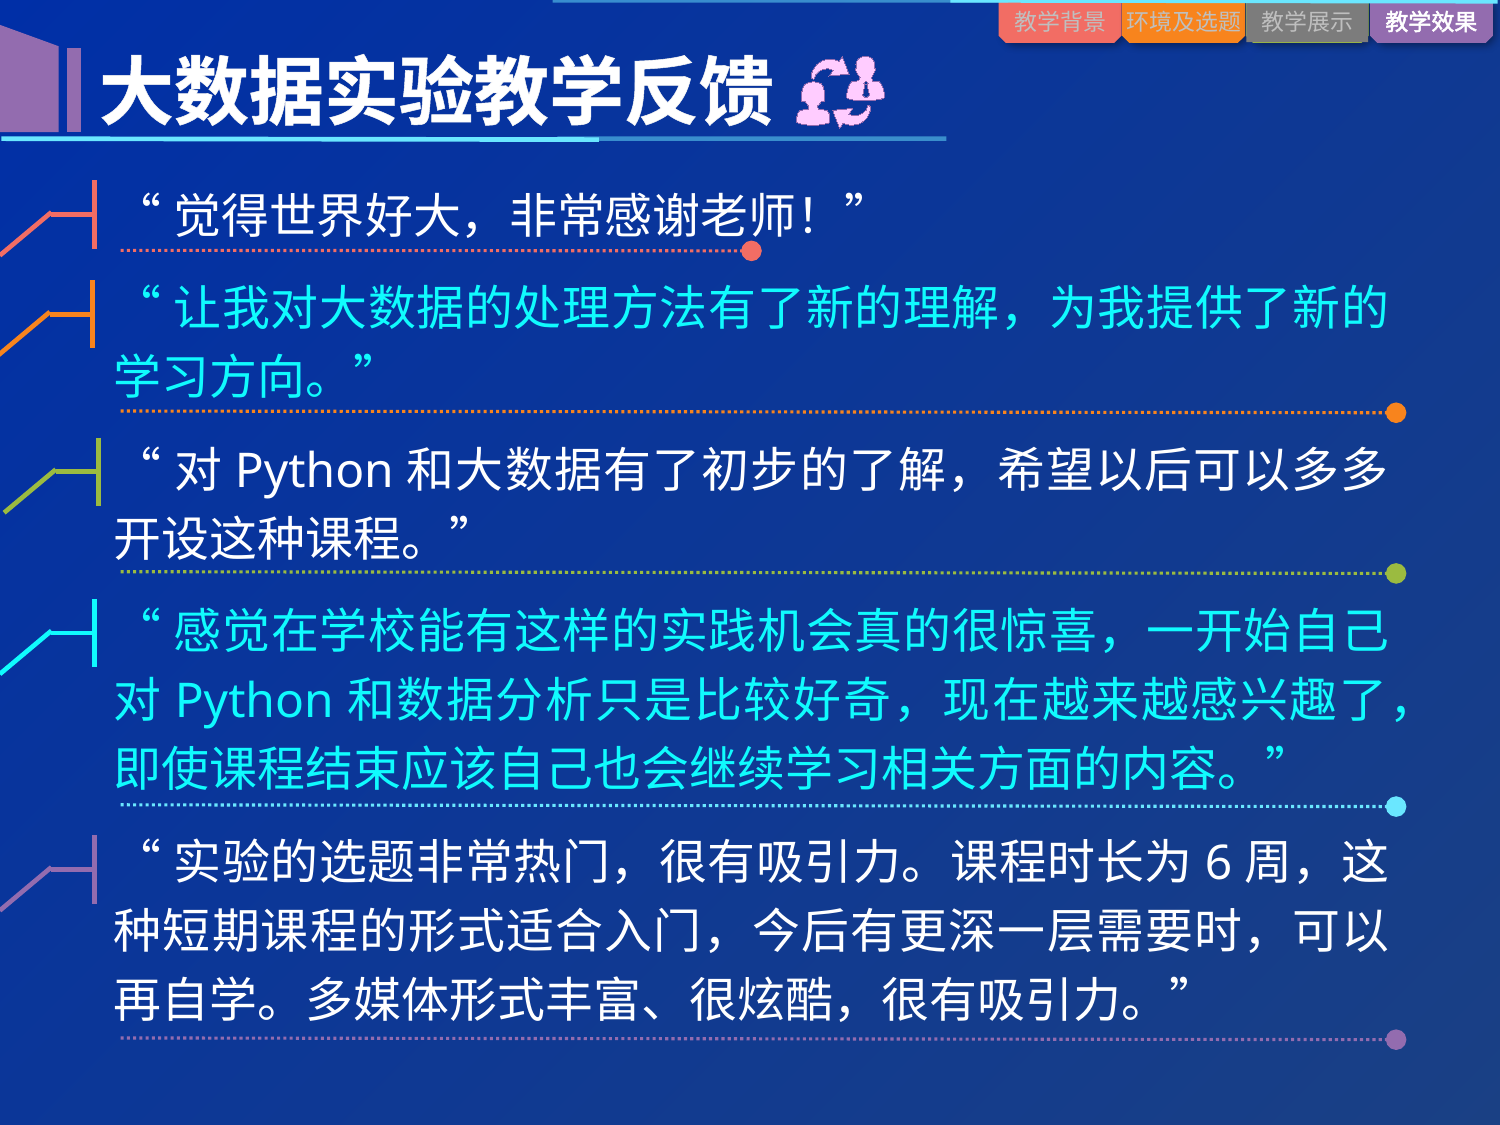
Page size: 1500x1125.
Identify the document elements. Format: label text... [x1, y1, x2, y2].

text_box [4, 420, 1405, 575]
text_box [0, 581, 1405, 807]
text_box [811, 56, 850, 80]
text_box 大数据实验教学反馈 [84, 36, 943, 142]
text_box [832, 105, 871, 129]
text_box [0, 812, 1405, 1040]
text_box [0, 258, 1405, 414]
text_box [846, 56, 885, 101]
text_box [0, 167, 1405, 256]
text_box [796, 81, 830, 126]
